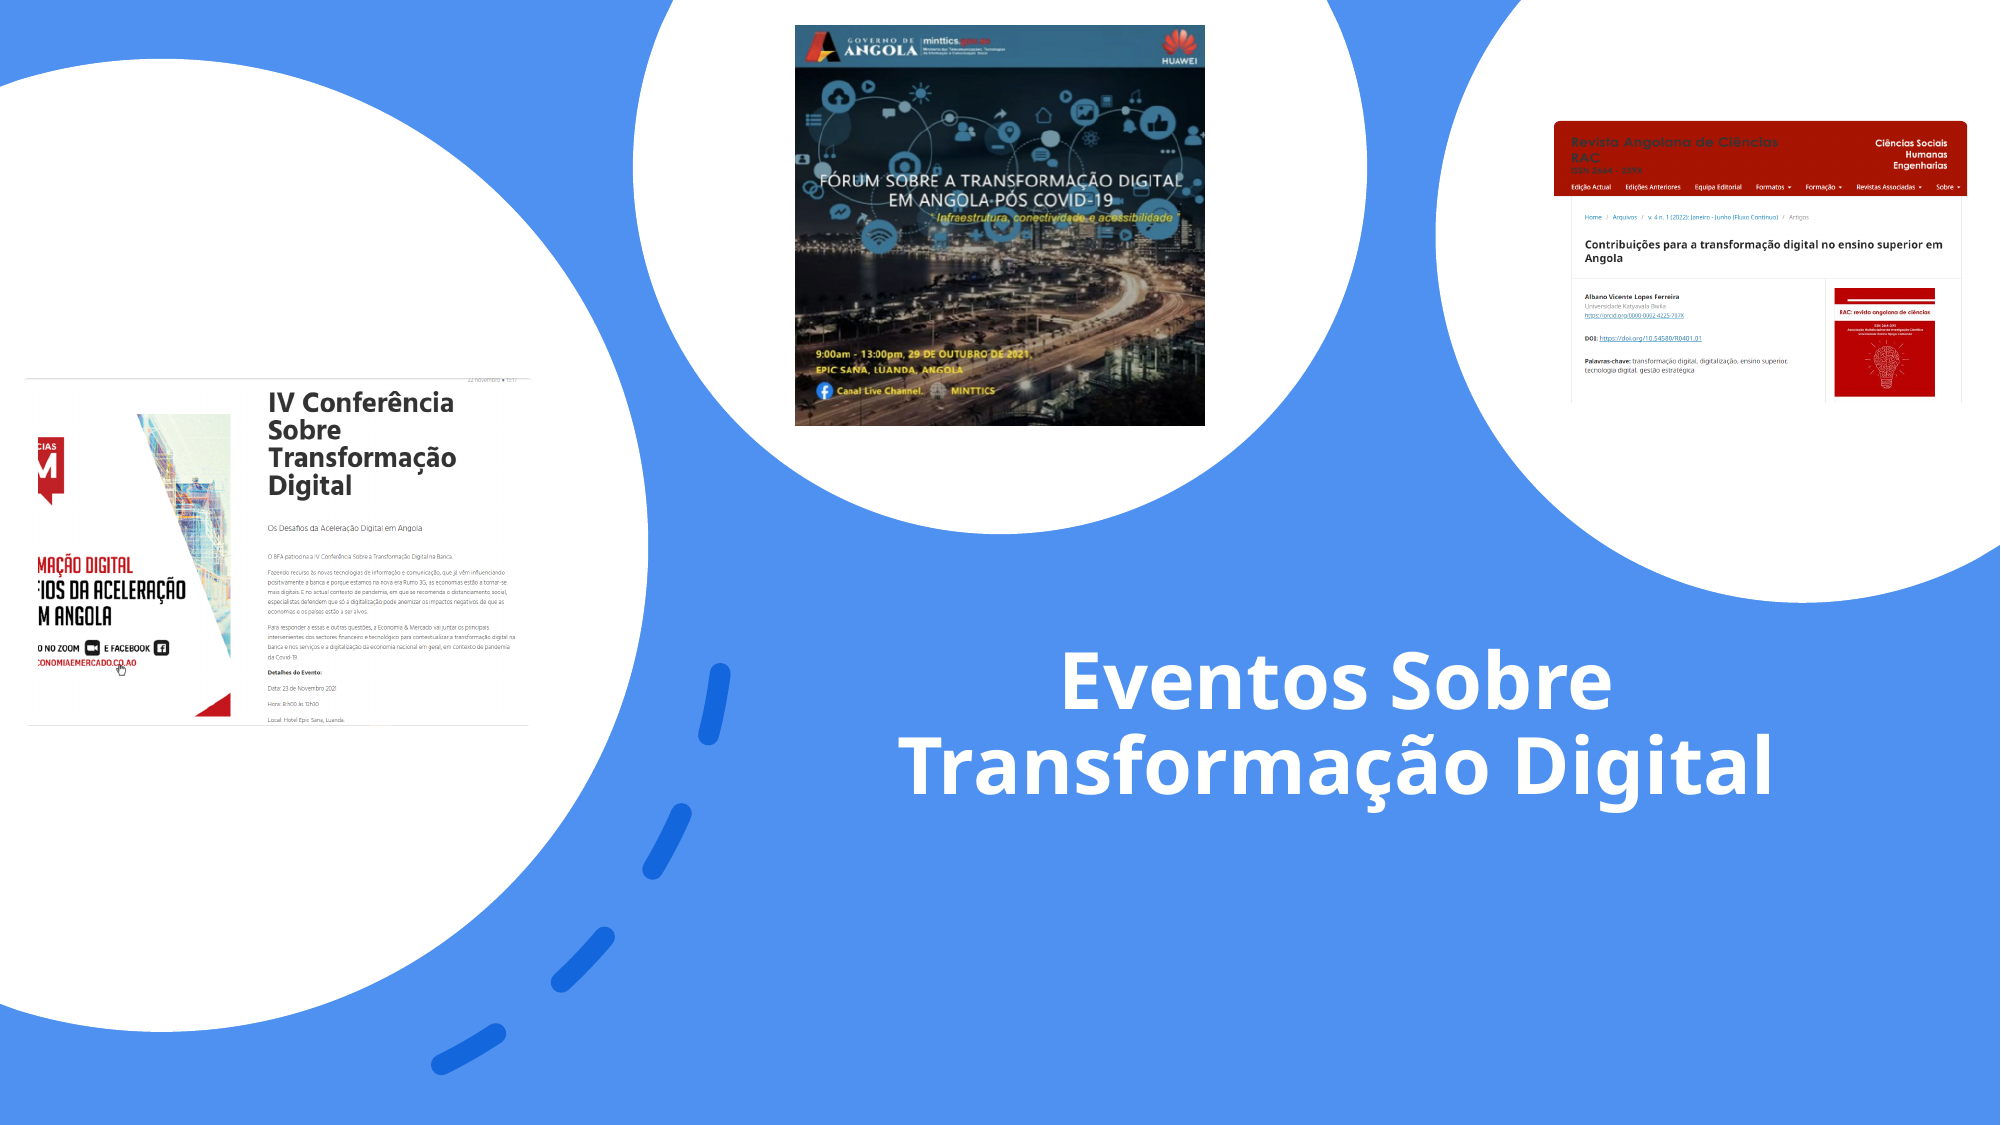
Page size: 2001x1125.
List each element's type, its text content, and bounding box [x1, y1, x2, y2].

text_box [0, 0, 2000, 1125]
text_box [631, 0, 1369, 536]
picture [1554, 120, 1968, 403]
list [795, 26, 1205, 426]
picture [19, 378, 537, 726]
text_box [251, 650, 721, 1096]
text_box [0, 57, 650, 1033]
title Eventos Sobre Transformação Digital [781, 627, 1892, 820]
text_box [1434, 0, 2000, 604]
